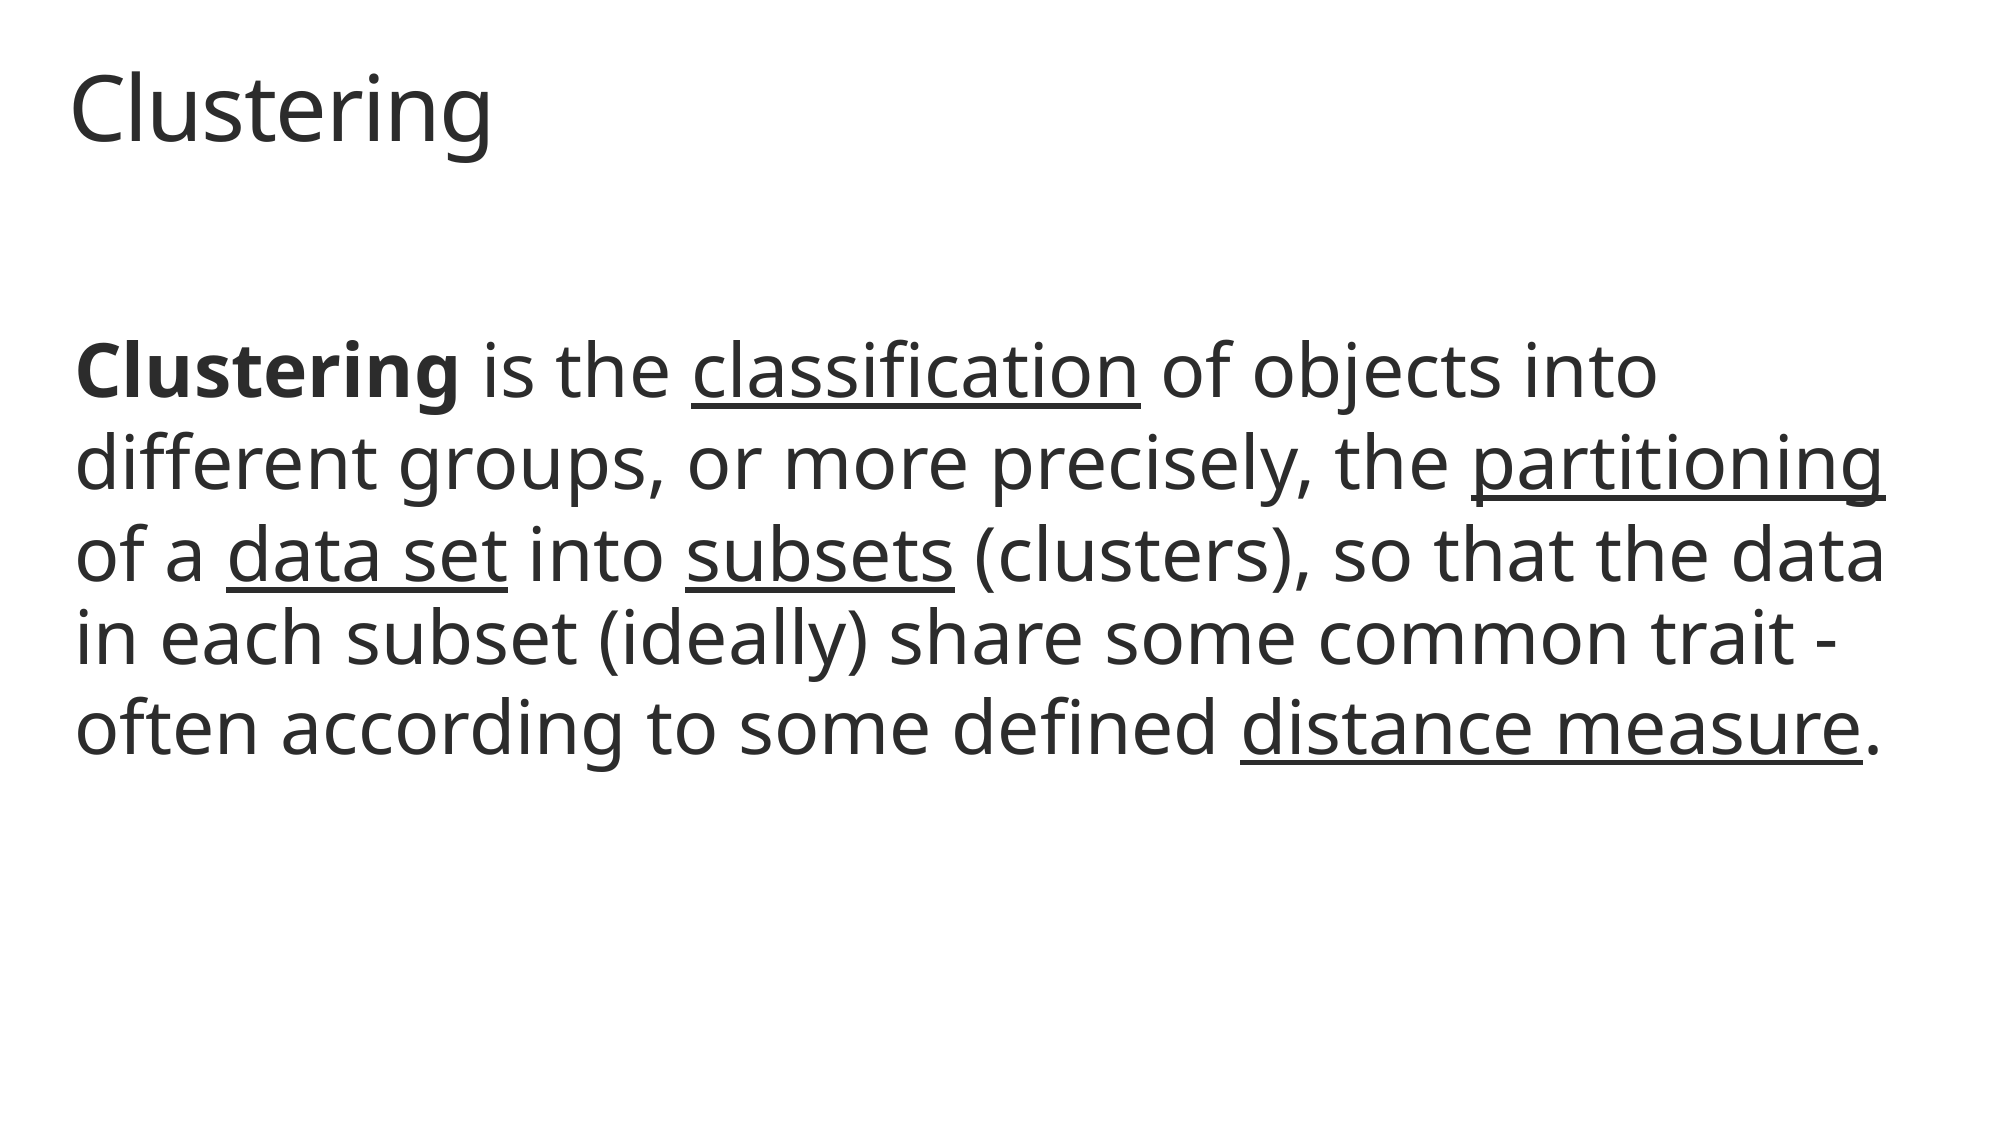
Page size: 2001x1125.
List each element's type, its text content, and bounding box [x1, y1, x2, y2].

title Clustering [44, 47, 1957, 196]
list Clustering is the classification of objects into different groups, or more precisely, the partitioning of a data set into subsets (clusters), so that the data in each subset (ideally) share some common trait - often according to some defined distance measure. [44, 195, 1956, 532]
